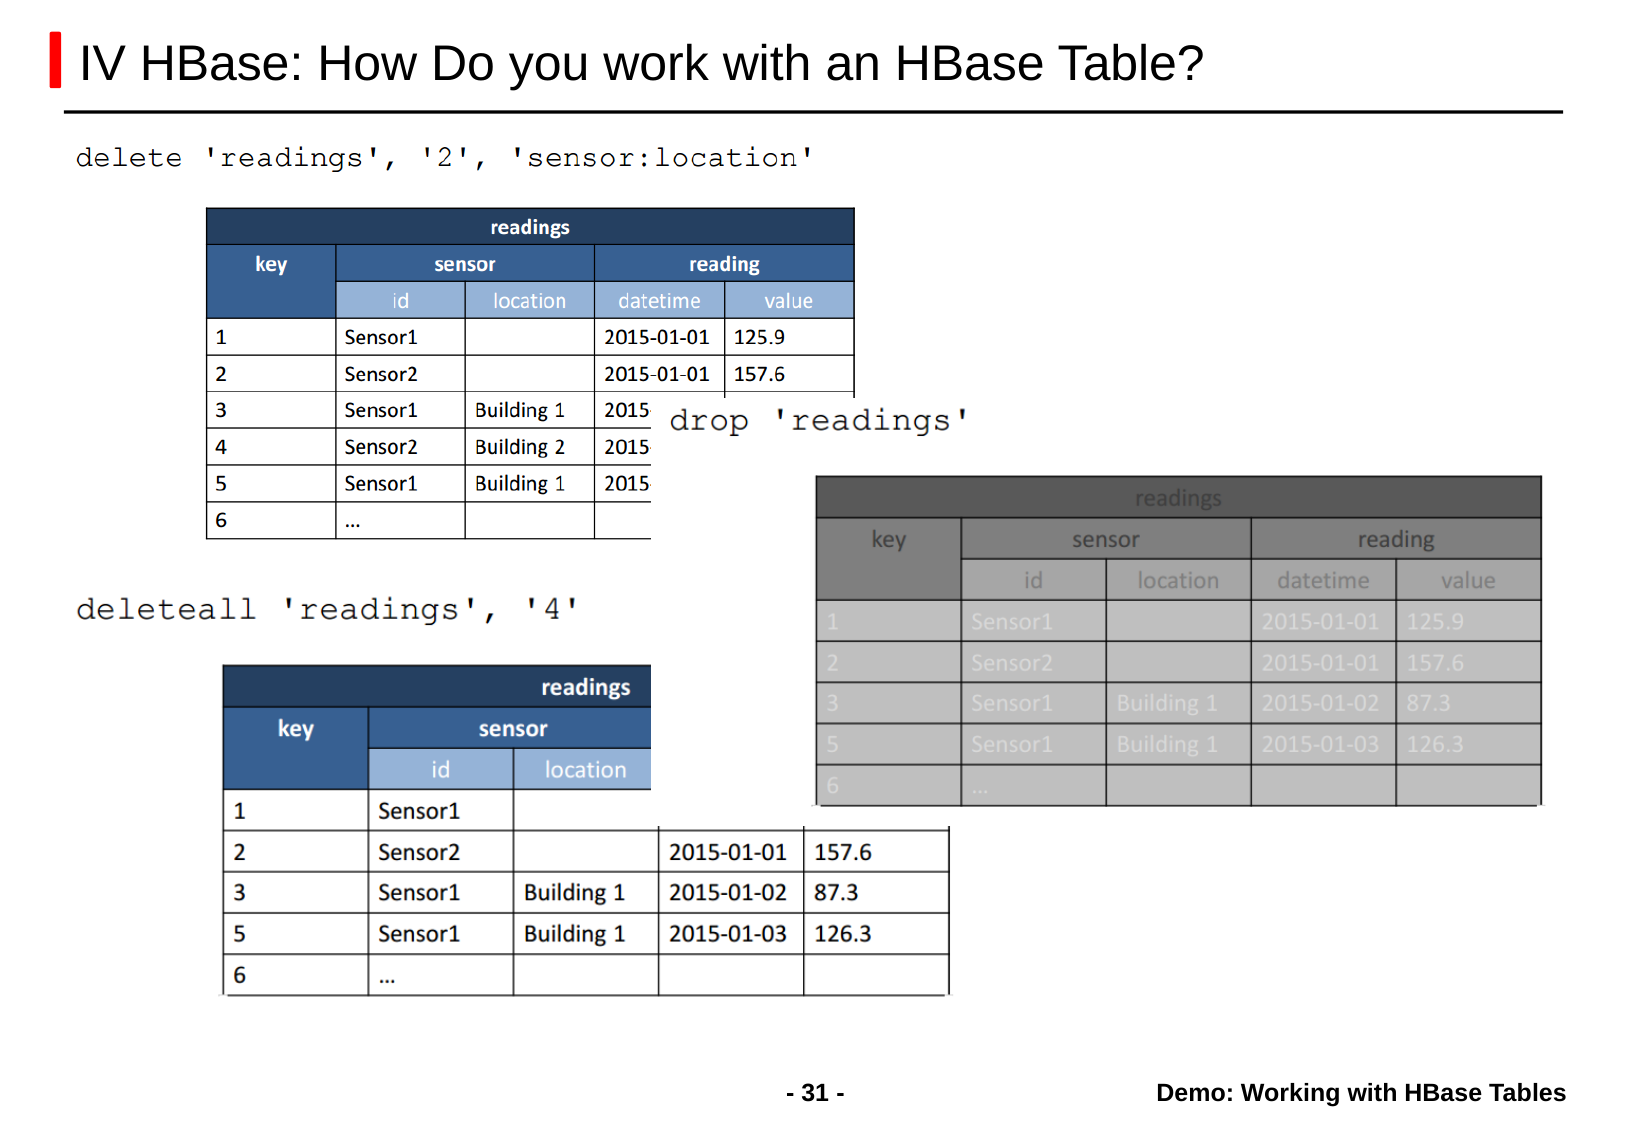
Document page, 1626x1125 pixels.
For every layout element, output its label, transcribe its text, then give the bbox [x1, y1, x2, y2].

title IV HBase: How Do you work with an HBase Table? [63, 12, 1310, 98]
text_box Demo: Working with HBase Tables [1141, 1068, 1583, 1114]
picture [63, 128, 1557, 1022]
slide_number - 30 - [577, 1078, 1054, 1105]
